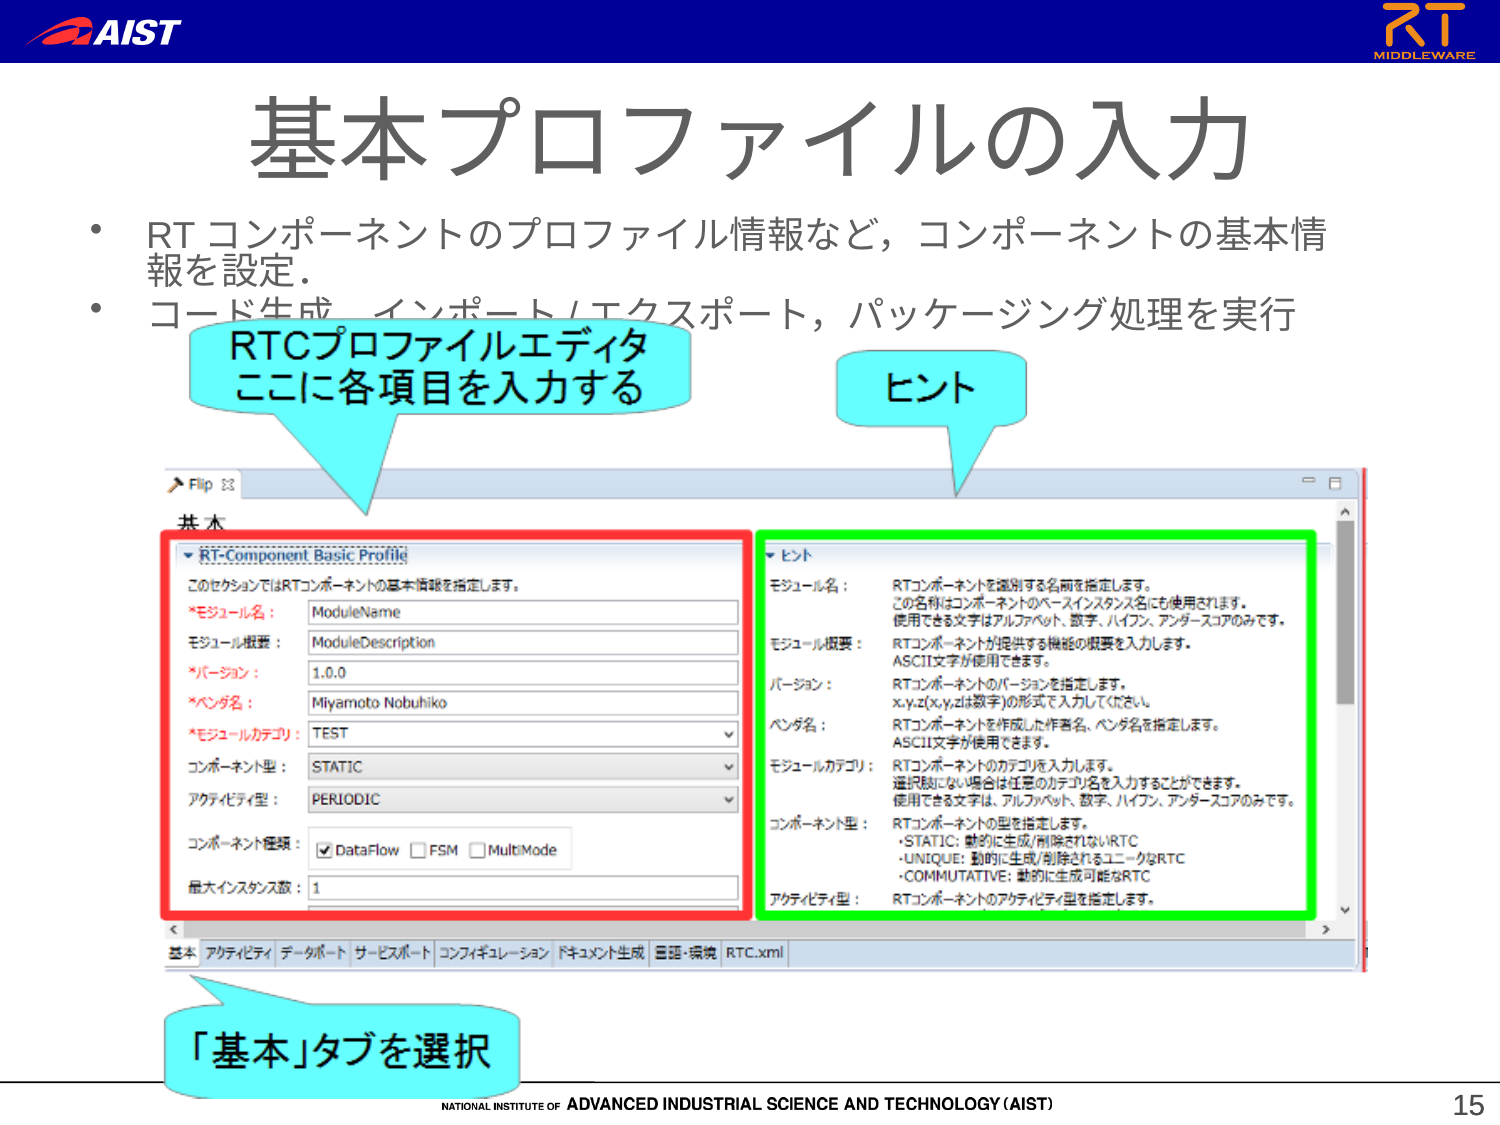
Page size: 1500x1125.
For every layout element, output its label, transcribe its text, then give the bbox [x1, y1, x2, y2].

text_box 15 [1149, 1078, 1500, 1125]
text_box RTコンポーネントのプロファイル情報など，コンポーネントの基本情報を設定． コード生成，インポート/エクスポート，パッケージング処理を実行 [75, 212, 1374, 342]
picture [159, 318, 1369, 1110]
title 基本プロファイルの入力 [29, 66, 1474, 208]
picture [0, 0, 1500, 63]
